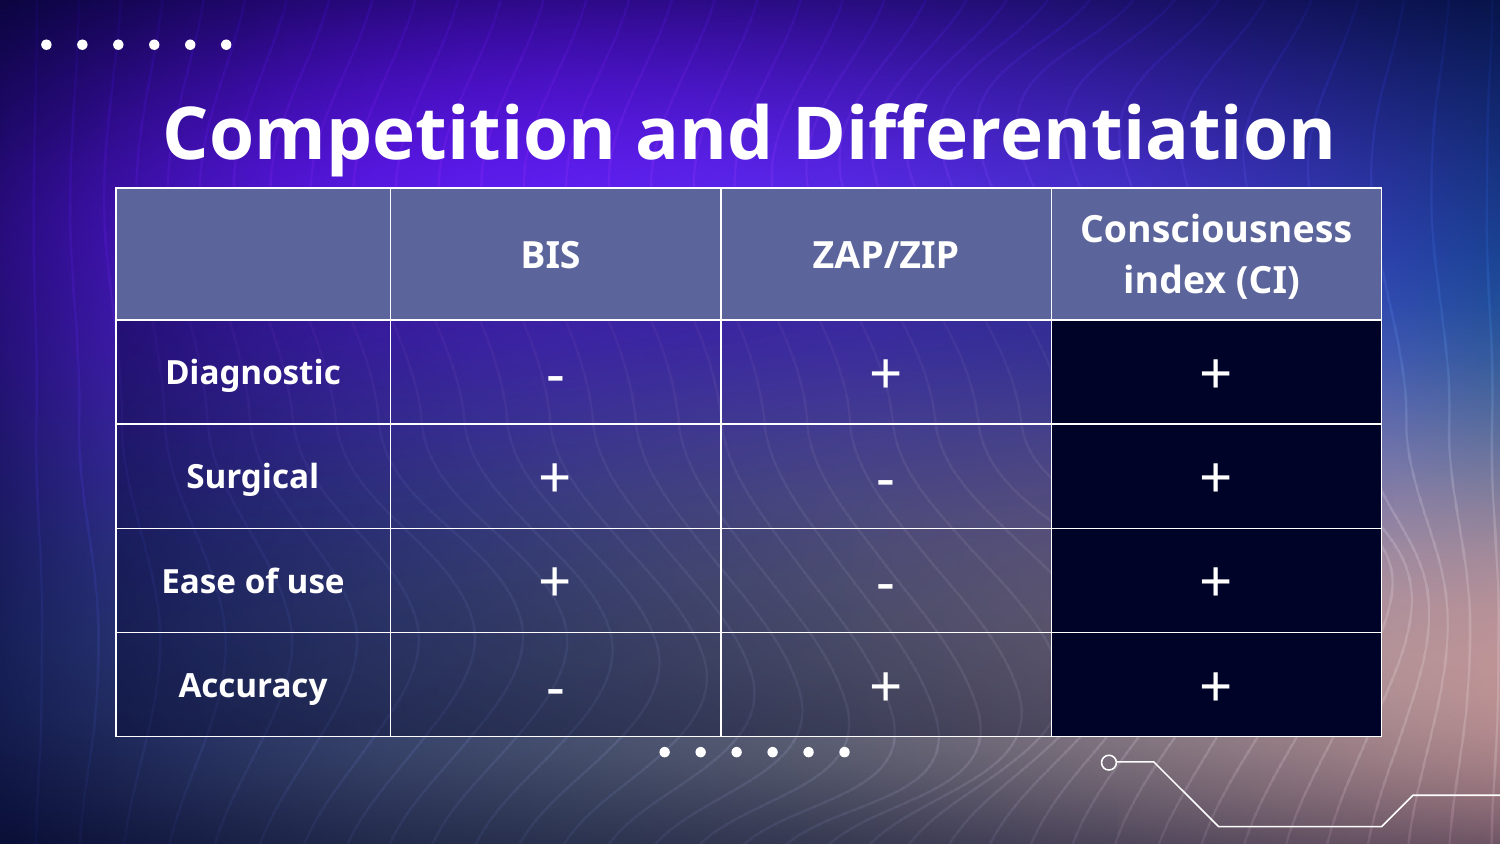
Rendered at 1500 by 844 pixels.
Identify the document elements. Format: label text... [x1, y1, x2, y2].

table_cell + [1052, 633, 1381, 736]
table_cell + [1052, 529, 1381, 632]
table_cell Ease of use [117, 529, 390, 632]
picture [1103, 757, 1115, 769]
table_header ZAP/ZIP [722, 189, 1051, 319]
table_cell - [722, 529, 1051, 632]
table_cell Accuracy [117, 633, 390, 736]
table_header BIS [391, 189, 720, 319]
picture [0, 0, 1500, 844]
table_cell + [391, 529, 720, 632]
table_cell + [722, 321, 1051, 423]
table_cell - [391, 633, 720, 736]
table_cell + [1052, 321, 1381, 423]
title Competition and Differentiation [118, 71, 1382, 166]
table_header [117, 189, 390, 319]
table_cell + [391, 425, 720, 528]
table_cell - [722, 425, 1051, 528]
table_cell + [1052, 425, 1381, 528]
table_header Consciousness index (CI) [1052, 189, 1381, 319]
table_cell - [391, 321, 720, 423]
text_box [659, 746, 850, 758]
table_cell + [722, 633, 1051, 736]
table_cell Surgical [117, 425, 390, 528]
table_cell Diagnostic [117, 321, 390, 423]
